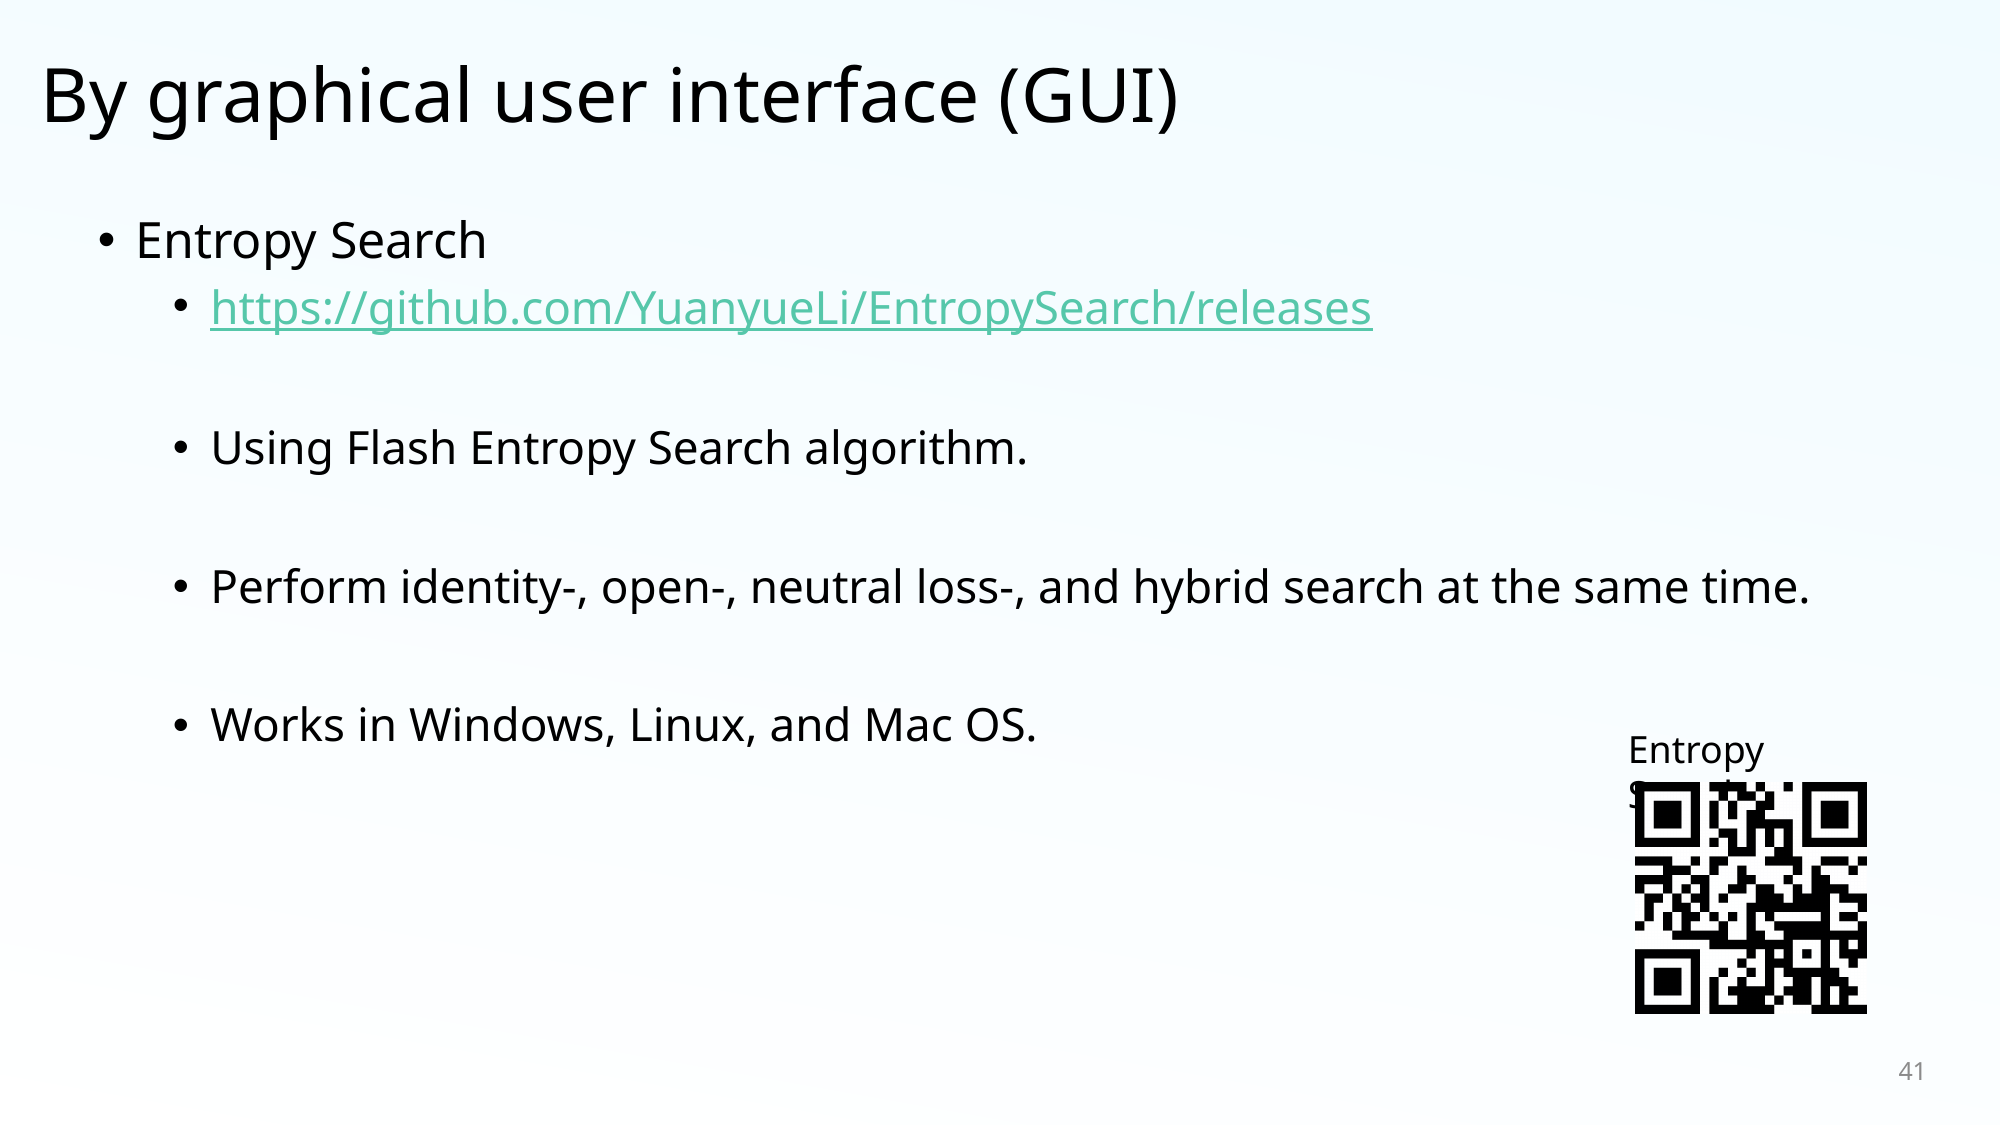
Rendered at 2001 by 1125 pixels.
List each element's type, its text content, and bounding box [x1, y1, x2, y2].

list Entropy Search https://github.com/YuanyueLi/EntropySearch/releases Using Flash Entropy Search algorithm. Perform identity-, open-, neutral loss-, and hybrid search at the same time. Works in Windows, Linux, and Mac OS. [82, 207, 1942, 1014]
slide_number 41 [1866, 1042, 1942, 1103]
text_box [1613, 718, 1889, 1014]
title By graphical user interface (GUI) [25, 39, 1986, 158]
